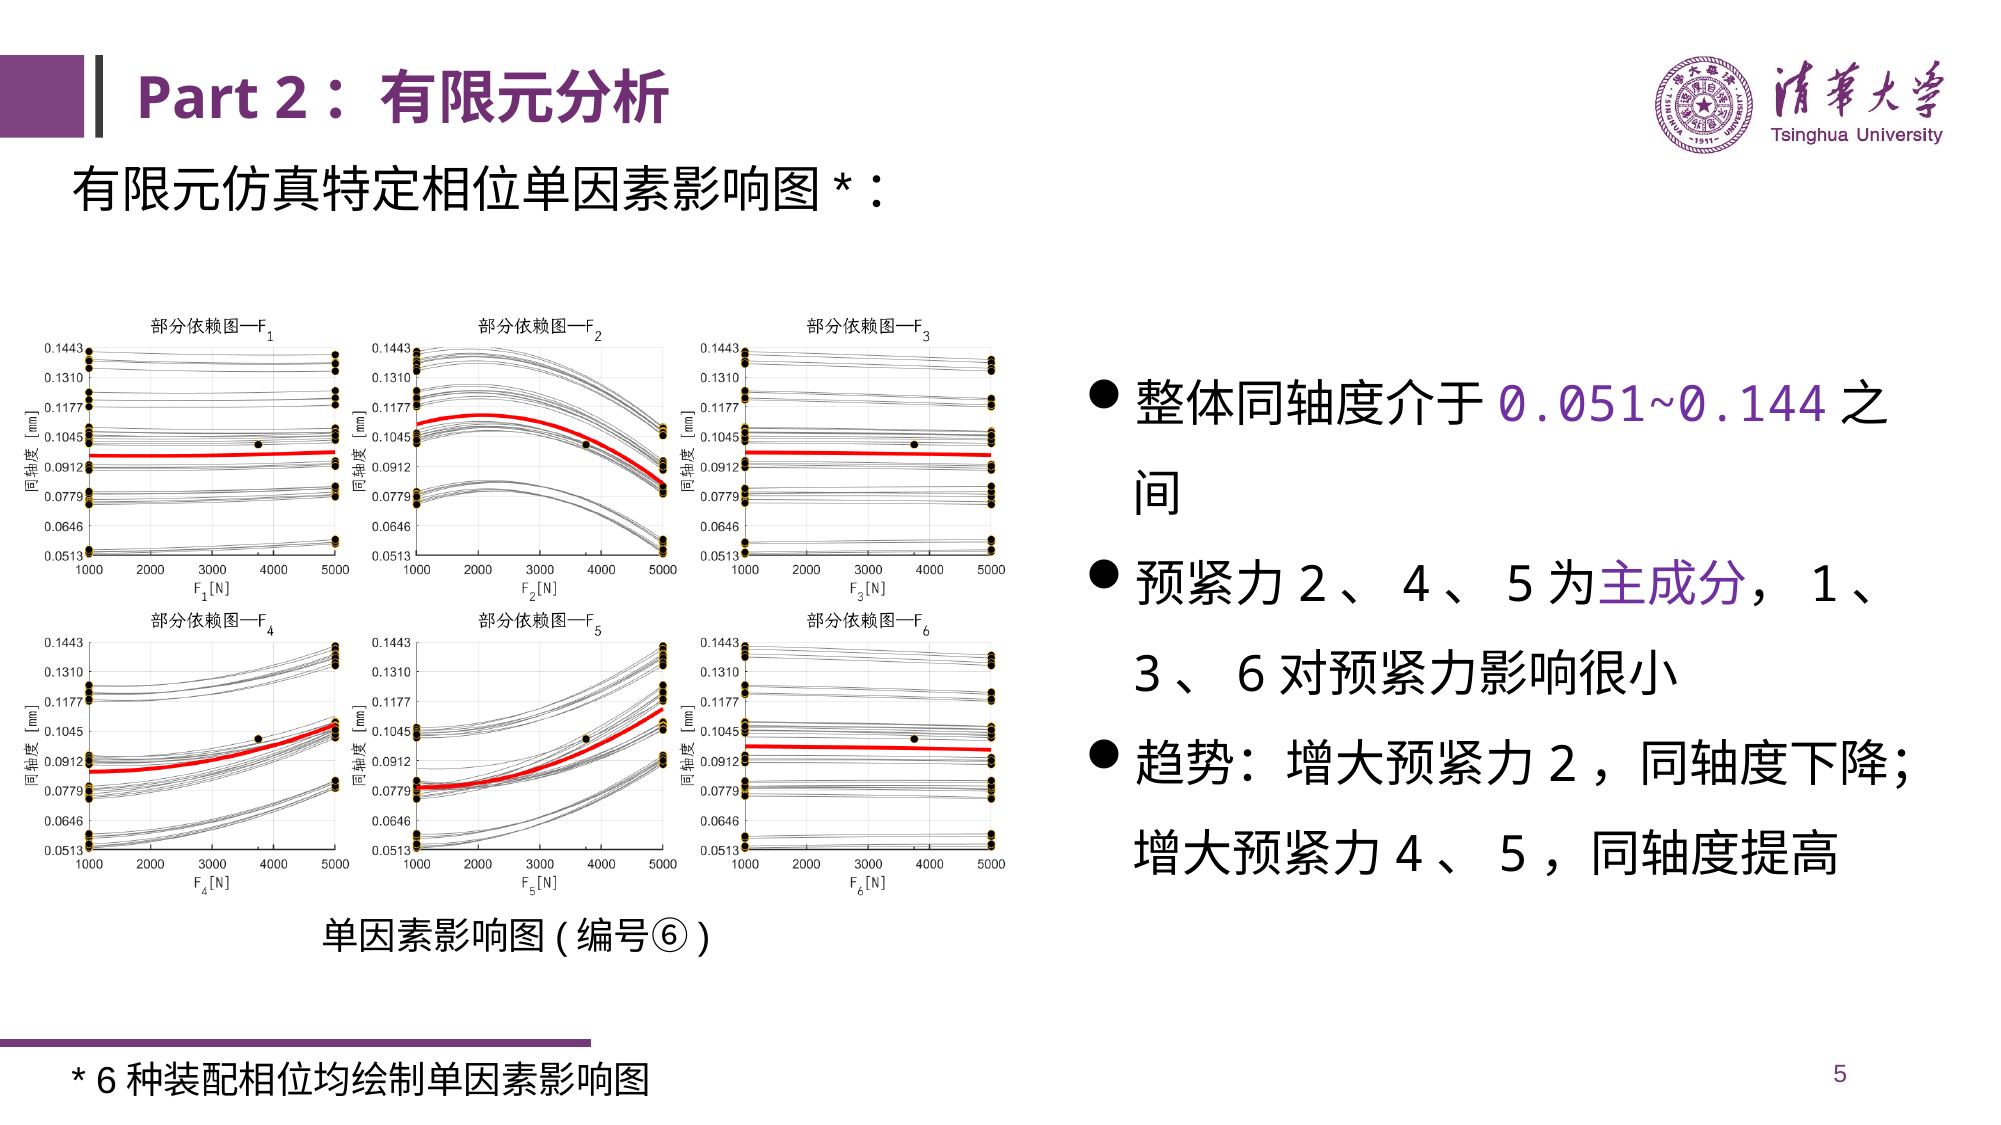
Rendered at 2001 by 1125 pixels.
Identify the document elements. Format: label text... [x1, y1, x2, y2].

title Part 2：有限元分析 [120, 55, 1846, 146]
text_box * 6种装配相位均绘制单因素影响图 [56, 1048, 1880, 1108]
text_box 整体同轴度介于0.051~0.144之间 预紧力2、4、5为主成分，1、3、6对预紧力影响很小 趋势：增大预紧力2，同轴度下降；增大预紧力4、5，同轴度提高 [1070, 333, 1928, 889]
picture [1645, 42, 1964, 158]
text_box 单因素影响图(编号⑥) [284, 918, 747, 965]
picture [0, 296, 1032, 918]
text_box 有限元仿真特定相位单因素影响图*： [56, 150, 1228, 225]
